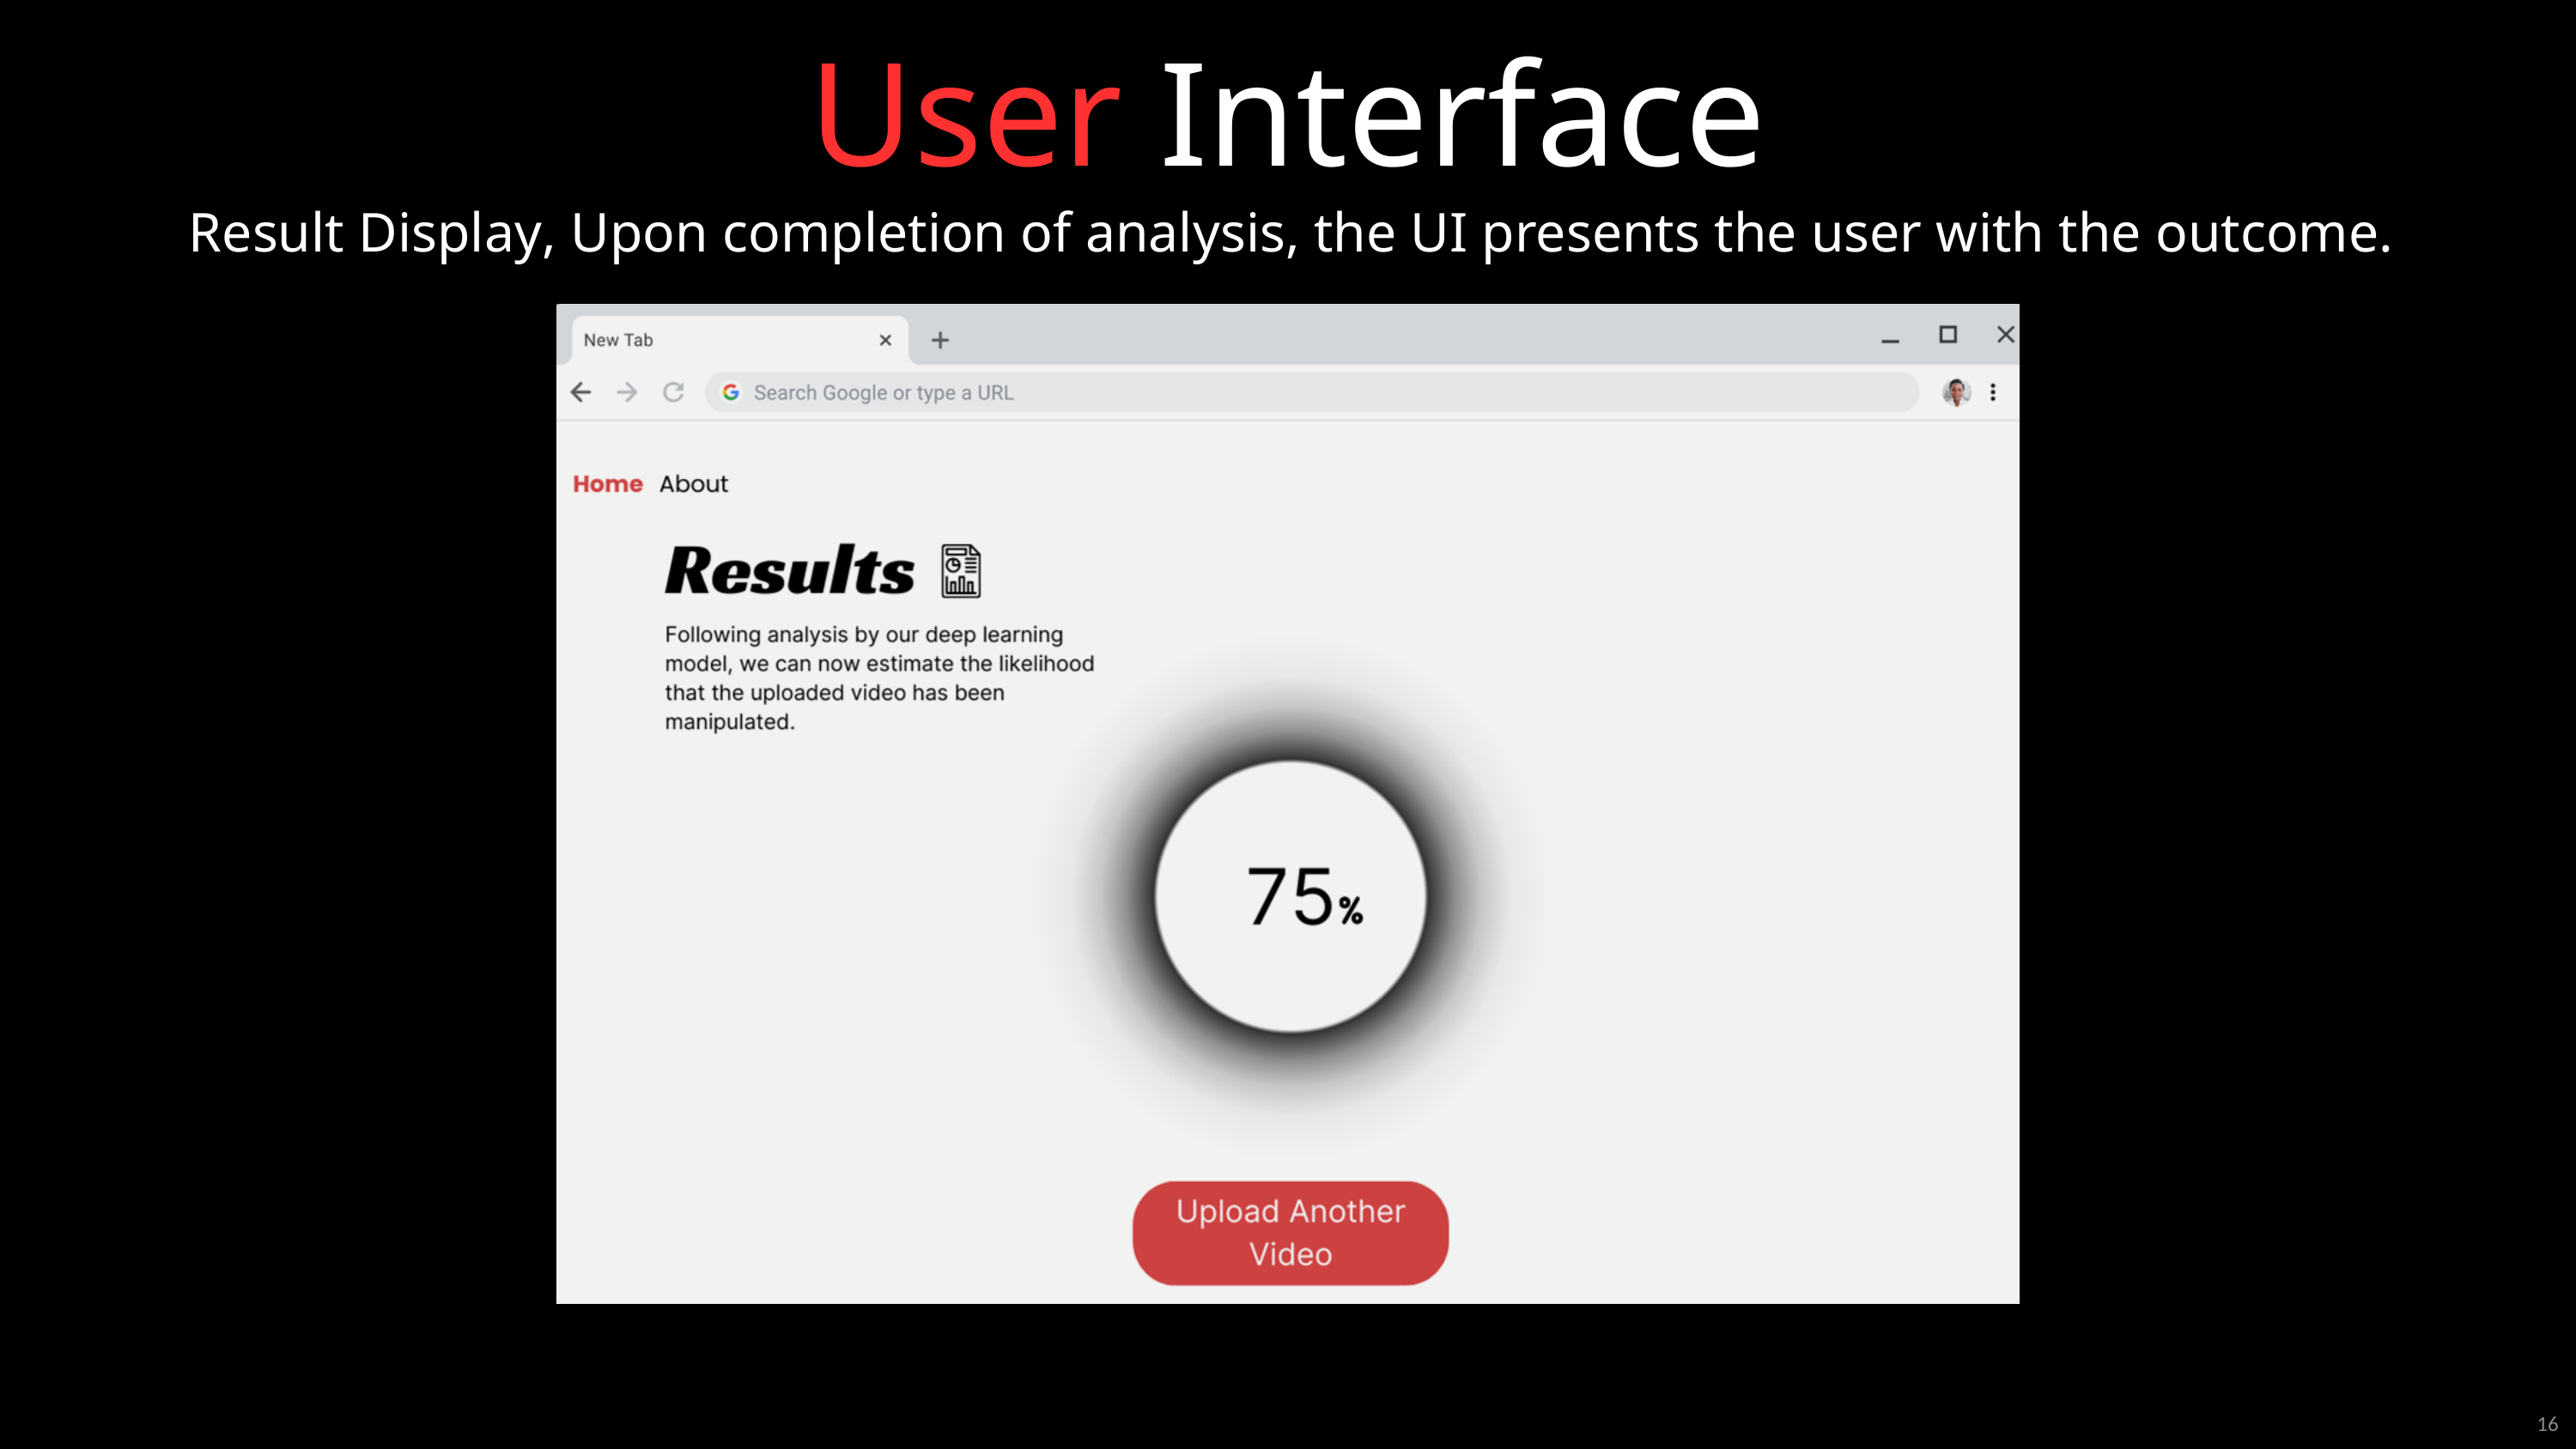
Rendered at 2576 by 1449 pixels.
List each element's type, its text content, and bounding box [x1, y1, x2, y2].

text_box Result Display, Upon completion of analysis, the UI presents the user with the outcome. [157, 187, 2427, 264]
slide_number 16 [2270, 1397, 2572, 1449]
text_box [556, 304, 2020, 1304]
text_box User Interface [27, 22, 2549, 195]
